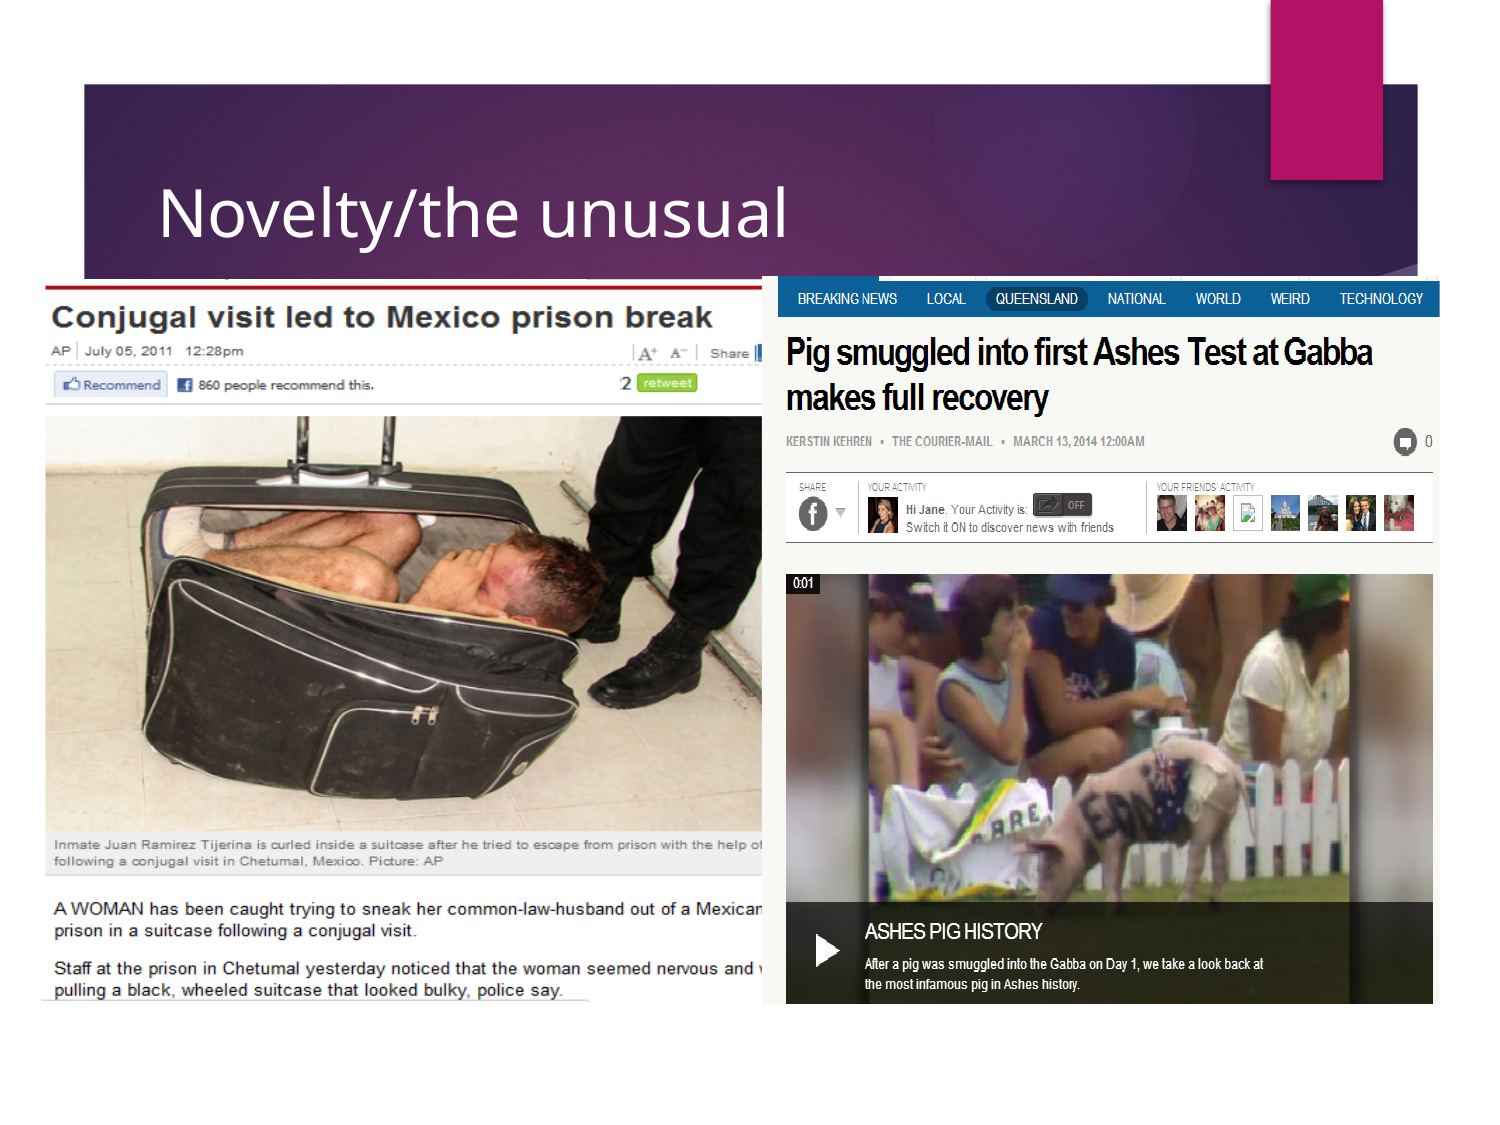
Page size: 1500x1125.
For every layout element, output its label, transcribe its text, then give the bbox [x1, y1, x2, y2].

title Novelty/the unusual [142, 152, 1183, 269]
picture [40, 276, 1440, 1005]
